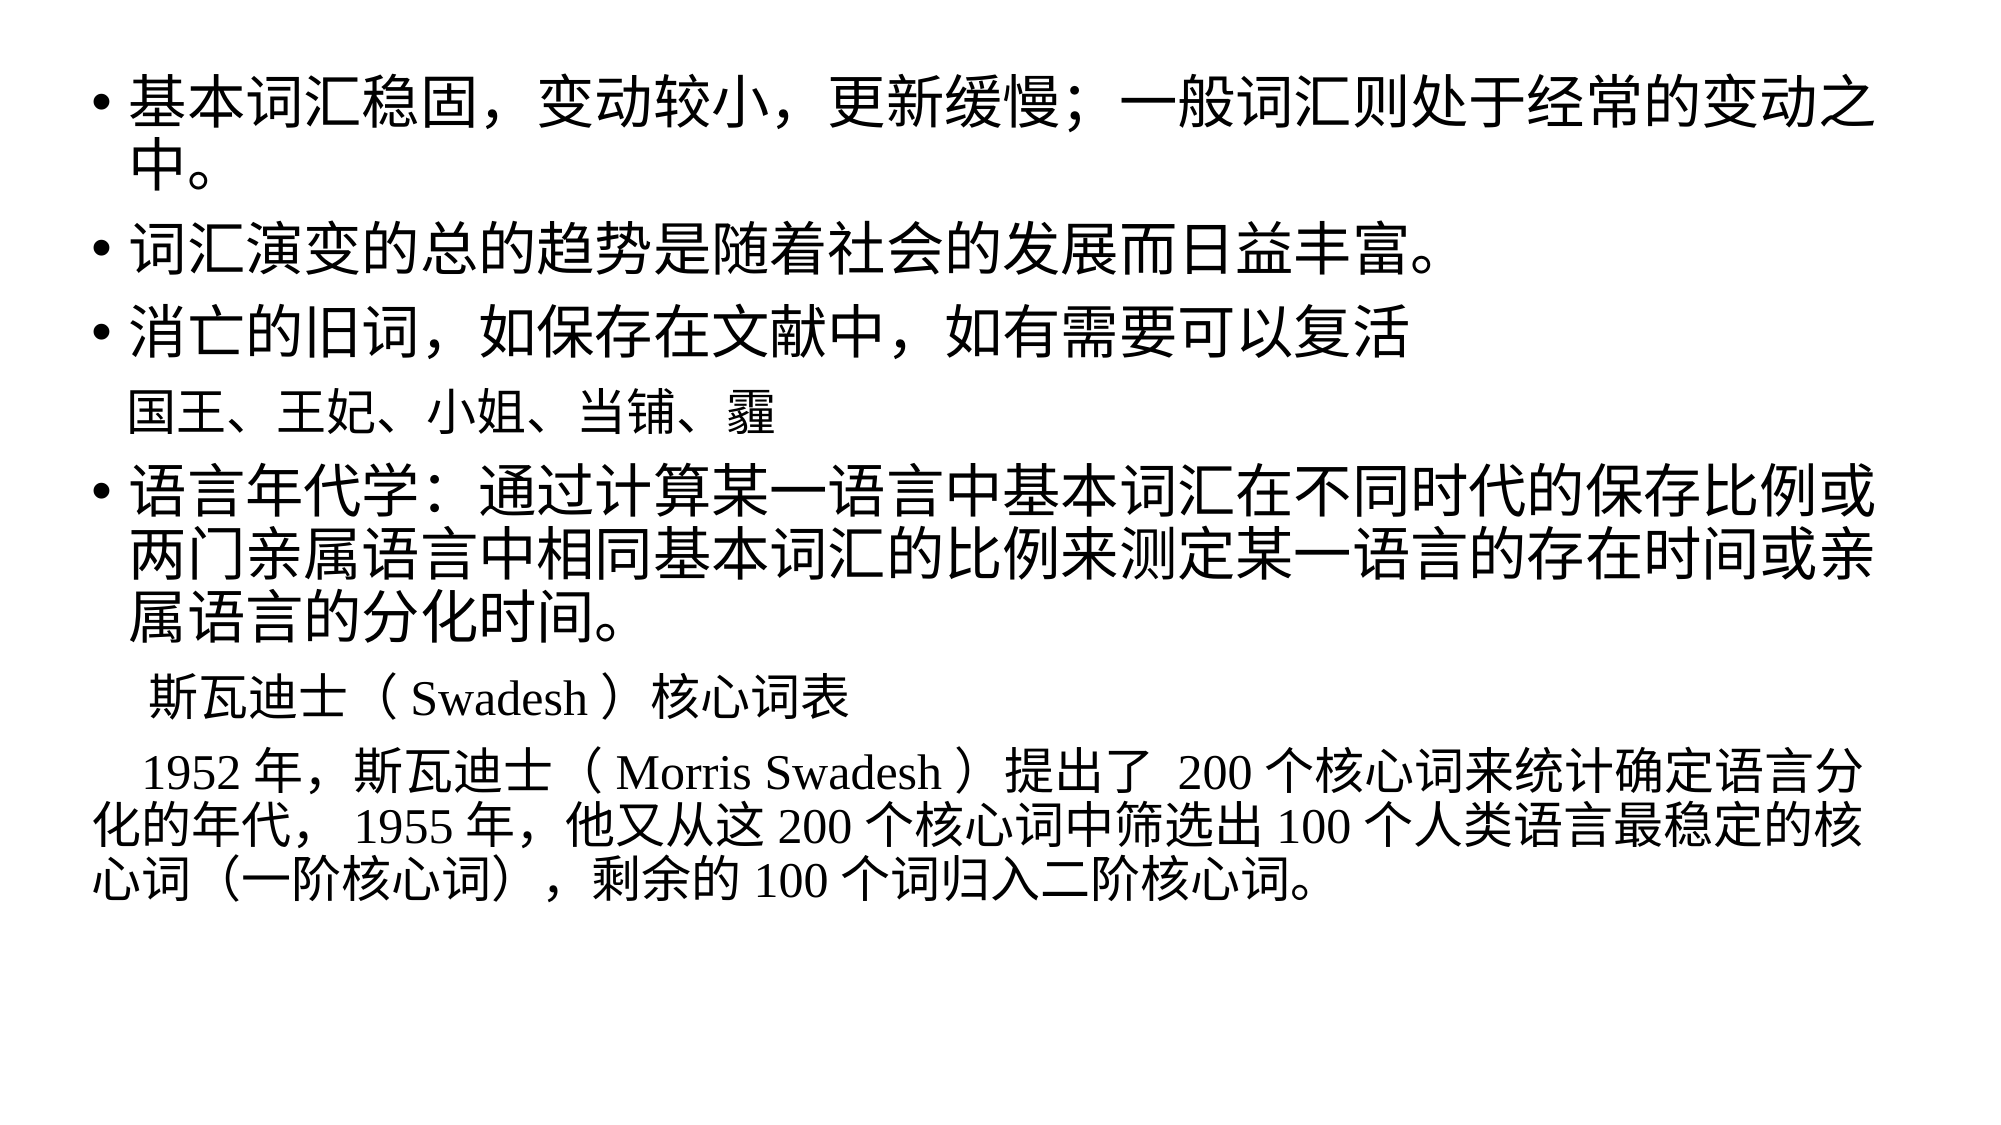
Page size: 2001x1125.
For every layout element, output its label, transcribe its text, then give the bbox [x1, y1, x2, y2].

list 基本词汇稳固，变动较小，更新缓慢；一般词汇则处于经常的变动之中。 词汇演变的总的趋势是随着社会的发展而日益丰富。 消亡的旧词，如保存在文献中，如有需要可以复活 国王、王妃、小姐、当铺、霾 语言年代学：通过计算某一语言中基本词汇在不同时代的保存比例或两门亲属语言中相同基本词汇的比例来测定某一语言的存在时间或亲属语言的分化时间。 斯瓦迪士（Swadesh）核心词表 1952年，斯瓦迪士（Morris Swadesh）提出了 200个核心词来统计确定语言分化的年代，1955年，他又从这200个核心词中筛选出100个人类语言最稳定的核心词（一阶核心词），剩余的100个词归入二阶核心词。 [76, 65, 1925, 1058]
